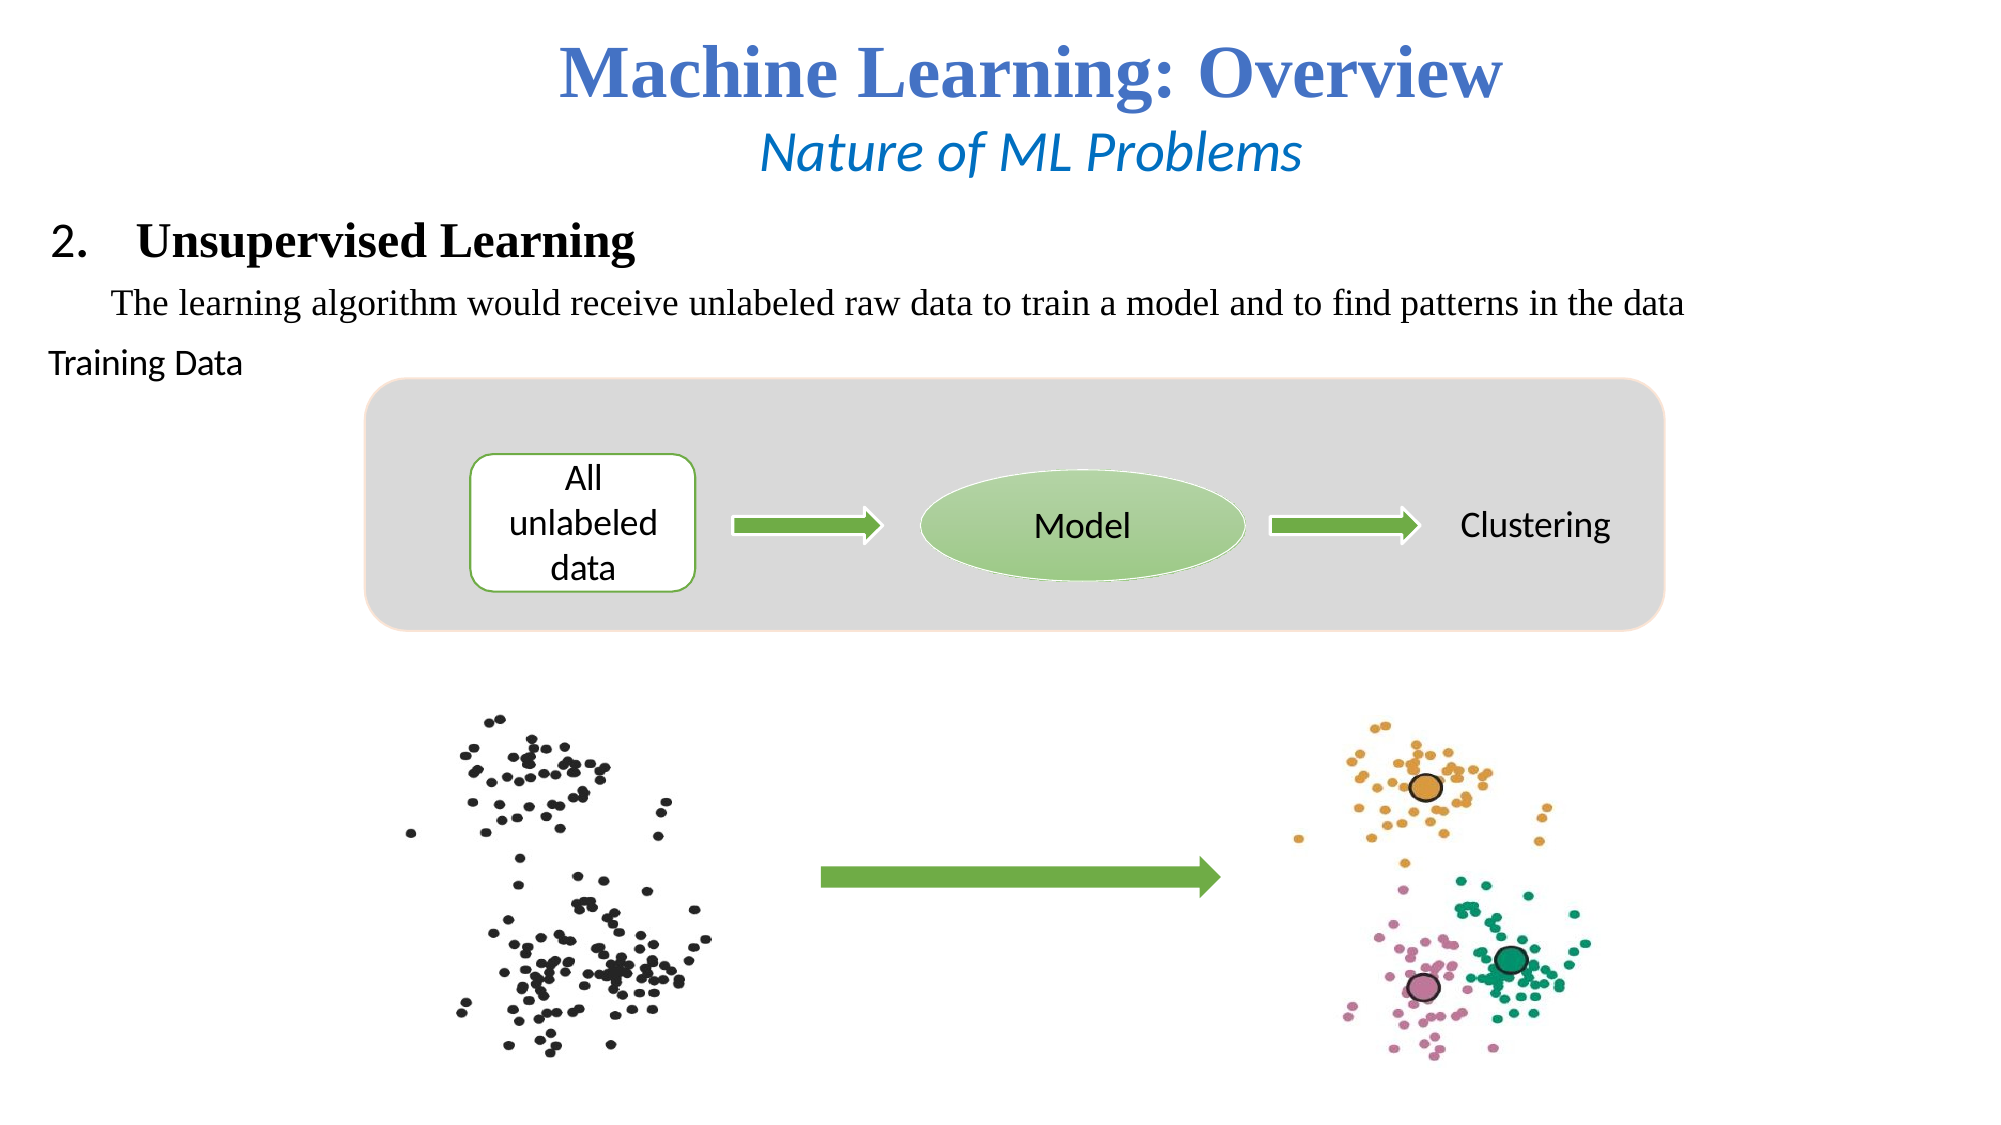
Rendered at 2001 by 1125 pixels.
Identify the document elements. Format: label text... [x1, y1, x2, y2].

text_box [363, 377, 1666, 632]
title Machine Learning: Overview Nature of ML Problems [433, 7, 1630, 191]
text_box [820, 855, 1221, 899]
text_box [731, 469, 1246, 582]
picture [405, 714, 712, 1058]
text_box 2. Unsupervised Learning The learning algorithm would receive unlabeled raw data to train a model and to find patterns in the data Training Data [48, 191, 1764, 384]
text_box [1268, 505, 1422, 546]
picture [1291, 715, 1601, 1069]
